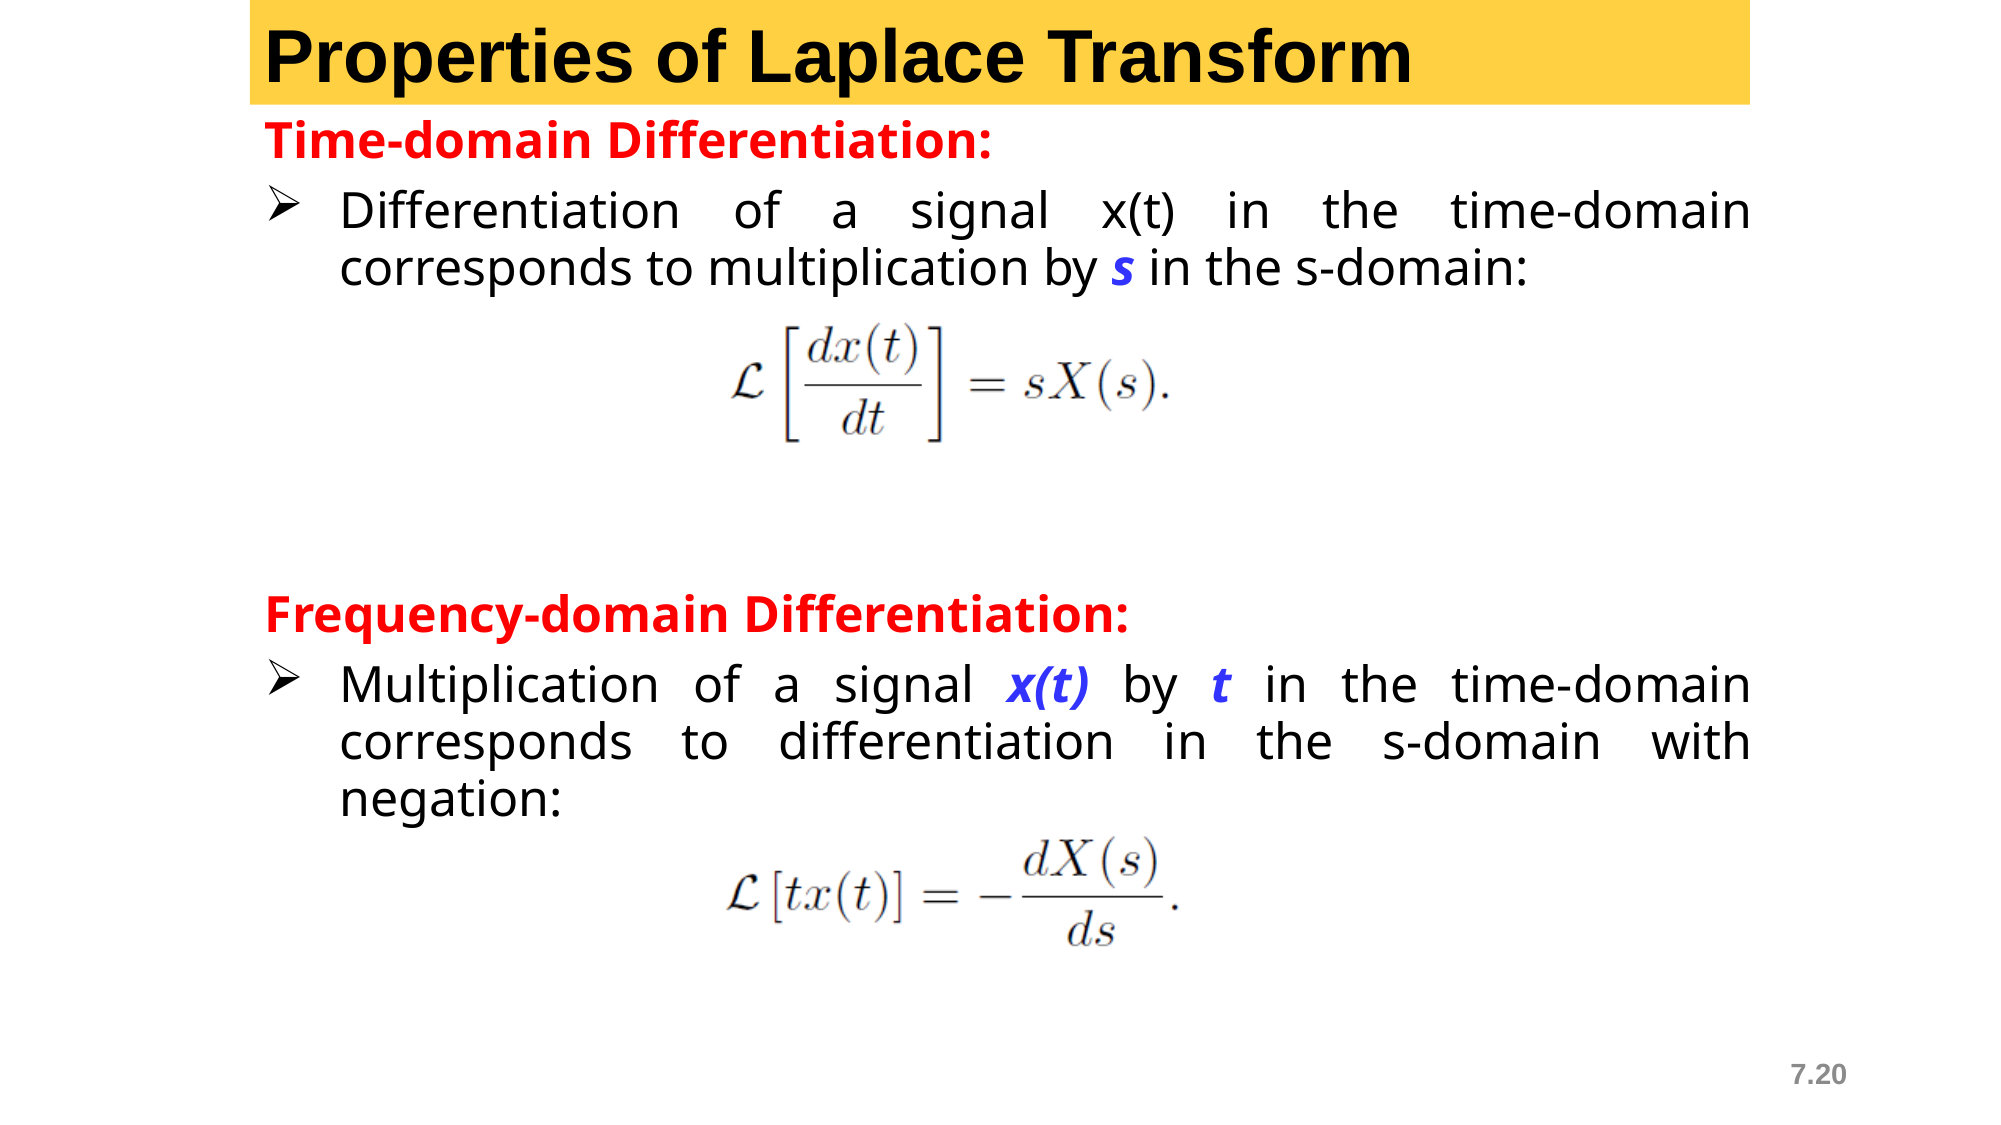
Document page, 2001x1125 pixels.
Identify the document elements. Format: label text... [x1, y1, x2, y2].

picture [724, 818, 1182, 951]
picture [724, 306, 1177, 449]
text_box Properties of Laplace Transform [249, 0, 1750, 105]
text_box Time-domain Differentiation: Differentiation of a signal x(t) in the time-domain corresponds to multiplication by s in the s-domain: Frequency-domain Differentiation: Multiplication of a signal x(t) by t in the time-domain corresponds to differentiation in the s-domain with negation: [249, 105, 1768, 1044]
slide_number 7.20 [1412, 1042, 1863, 1103]
